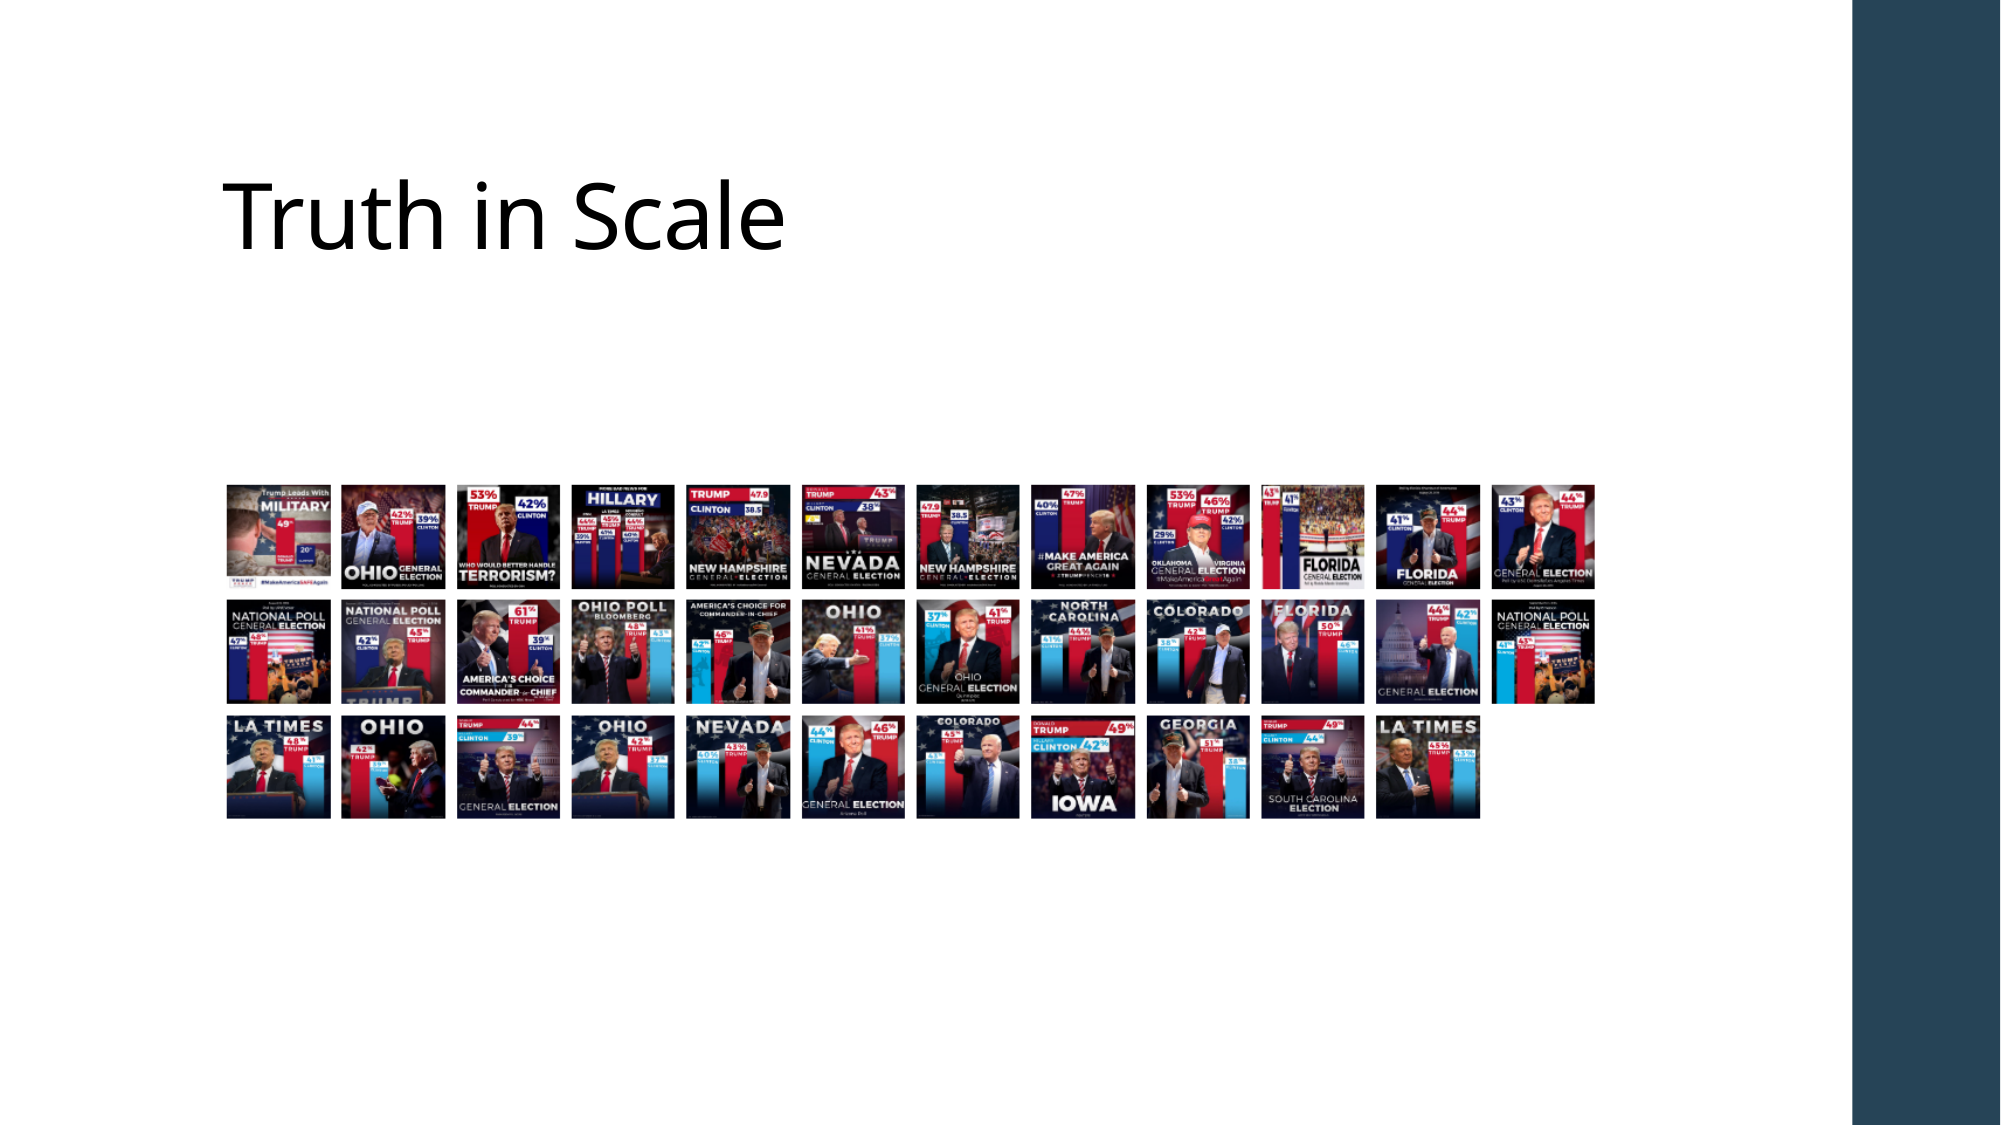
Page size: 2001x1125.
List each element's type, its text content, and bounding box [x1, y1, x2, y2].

title Truth in Scale [206, 60, 1797, 278]
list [206, 458, 1618, 856]
